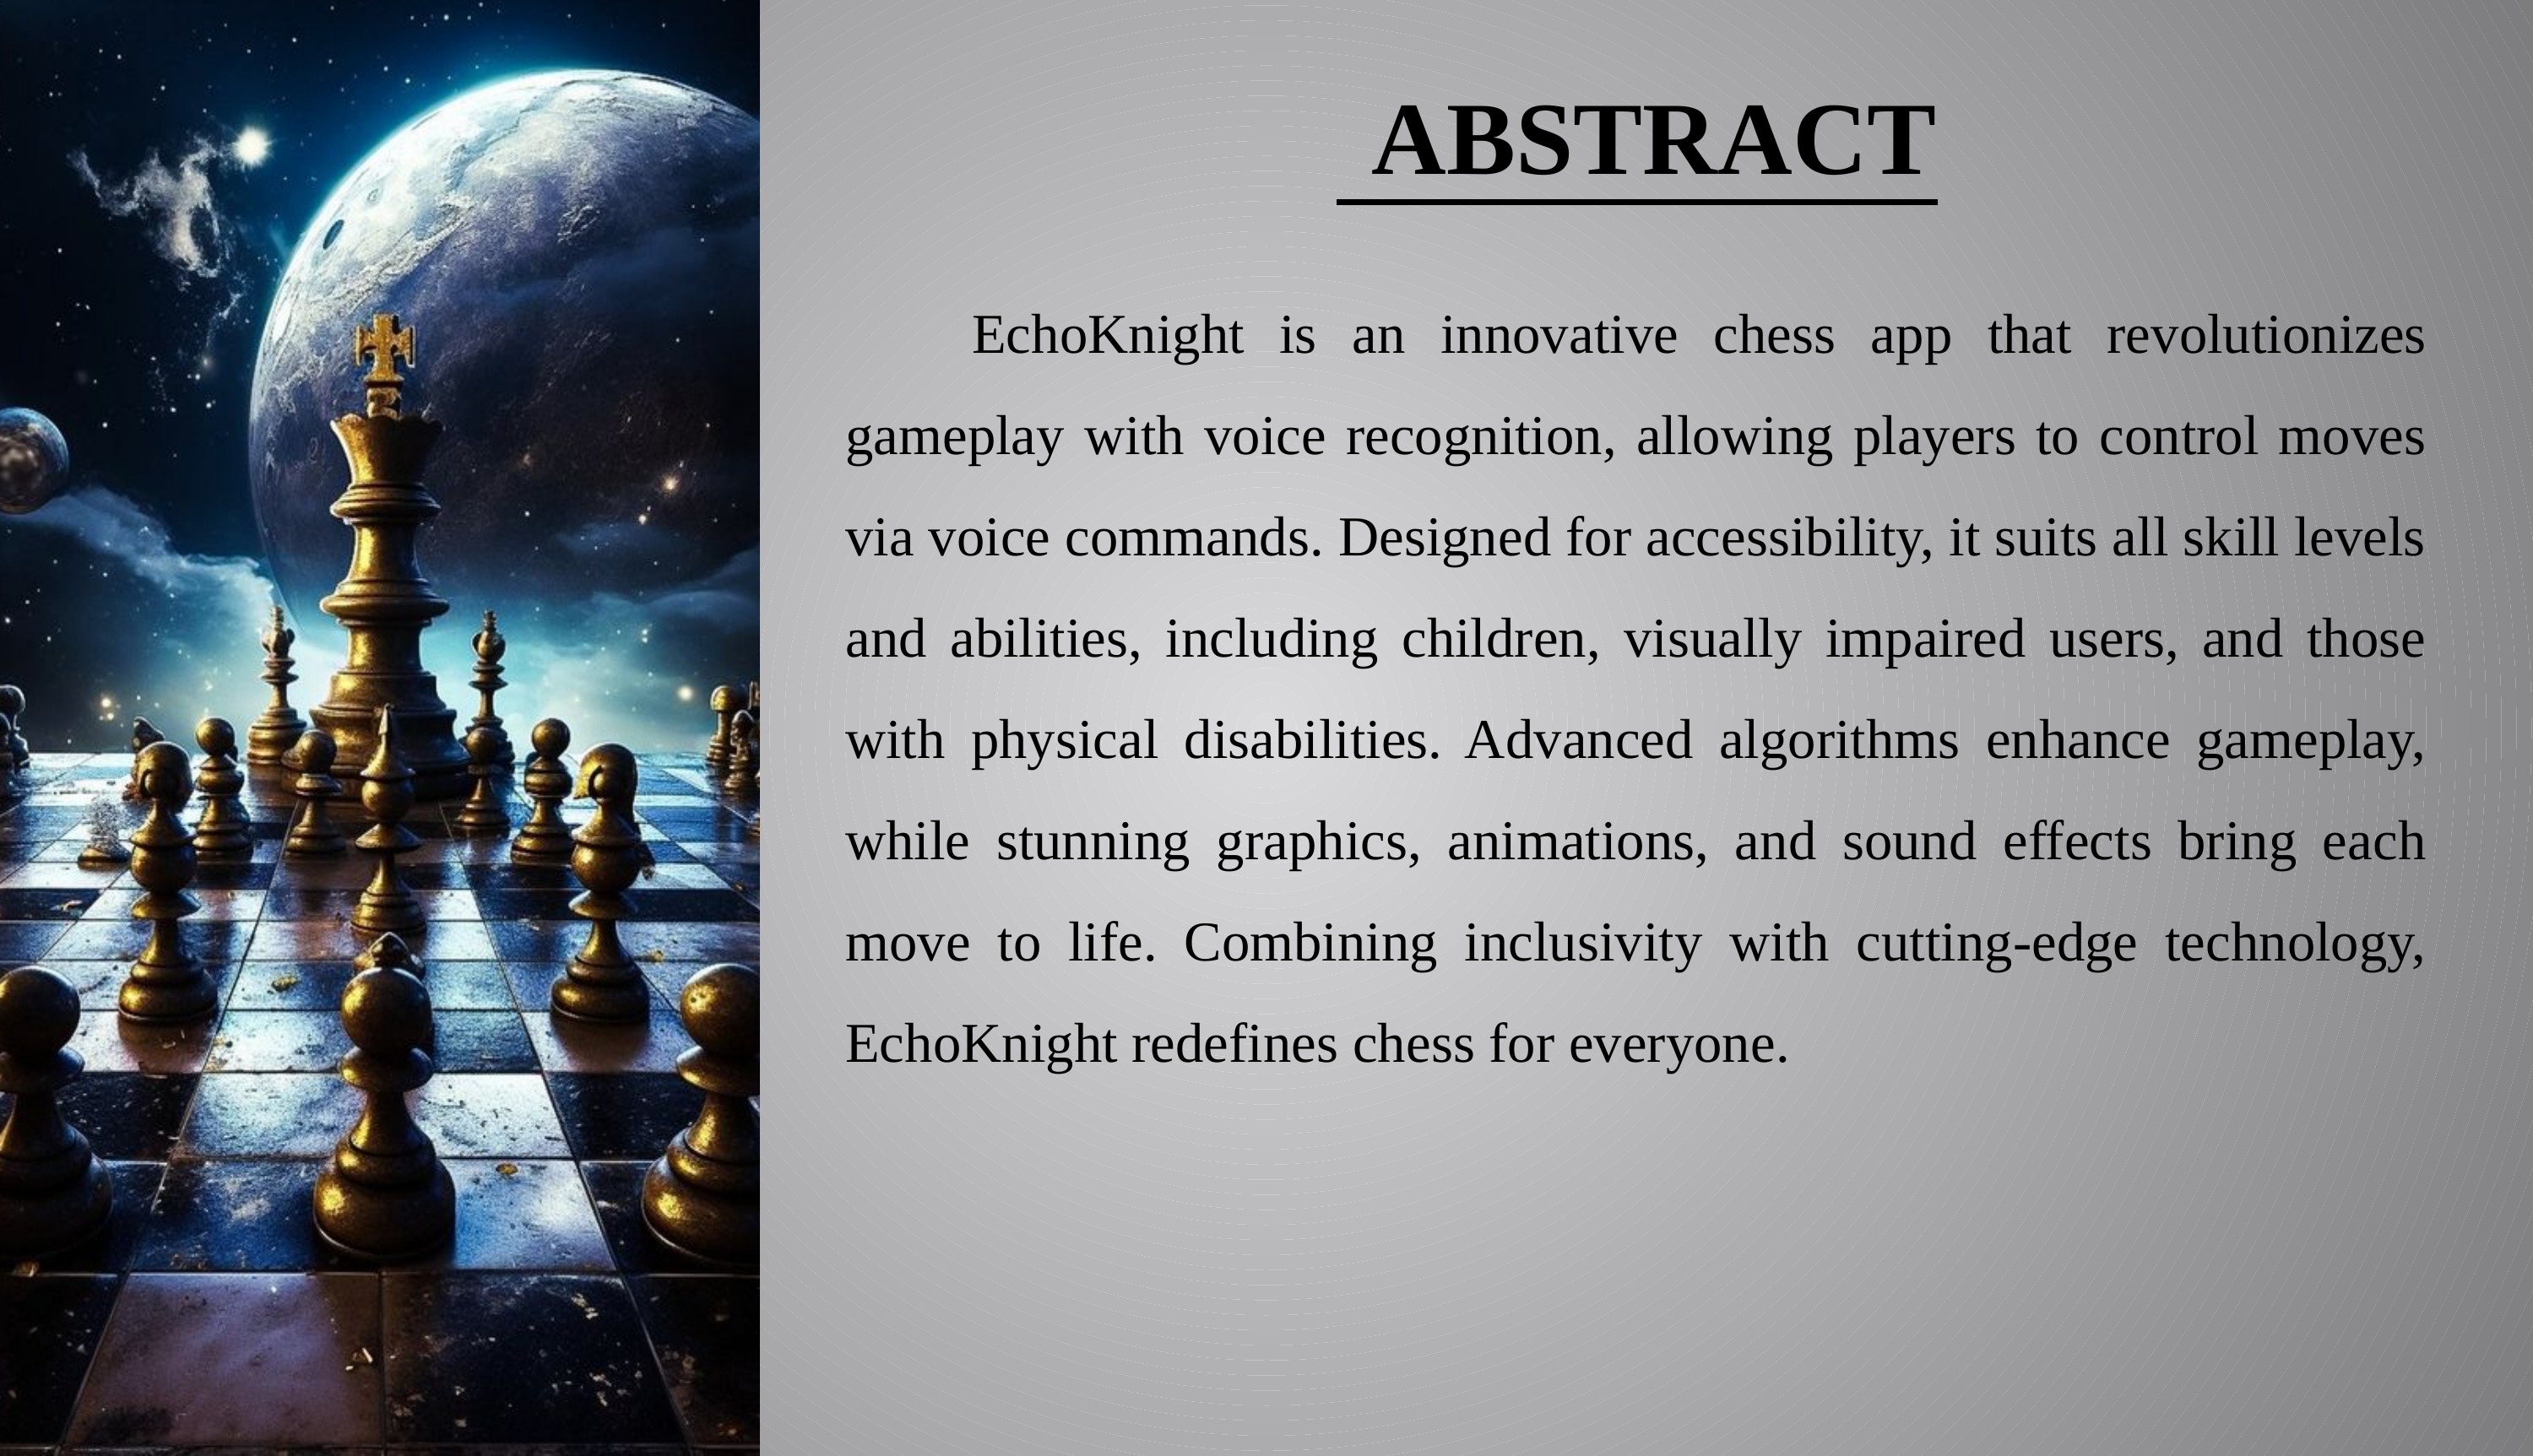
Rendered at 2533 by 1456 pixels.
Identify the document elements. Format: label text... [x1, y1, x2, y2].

text_box ABSTRACT [1350, 60, 2533, 206]
text_box EchoKnight is an innovative chess app that revolutionizes gameplay with voice recognition, allowing players to control moves via voice commands. Designed for accessibility, it suits all skill levels and abilities, including children, visually impaired users, and those with physical disabilities. Advanced algorithms enhance gameplay, while stunning graphics, animations, and sound effects bring each move to life. Combining inclusivity with cutting-edge technology, EchoKnight redefines chess for everyone. [824, 252, 2450, 1242]
picture [0, 0, 761, 1456]
